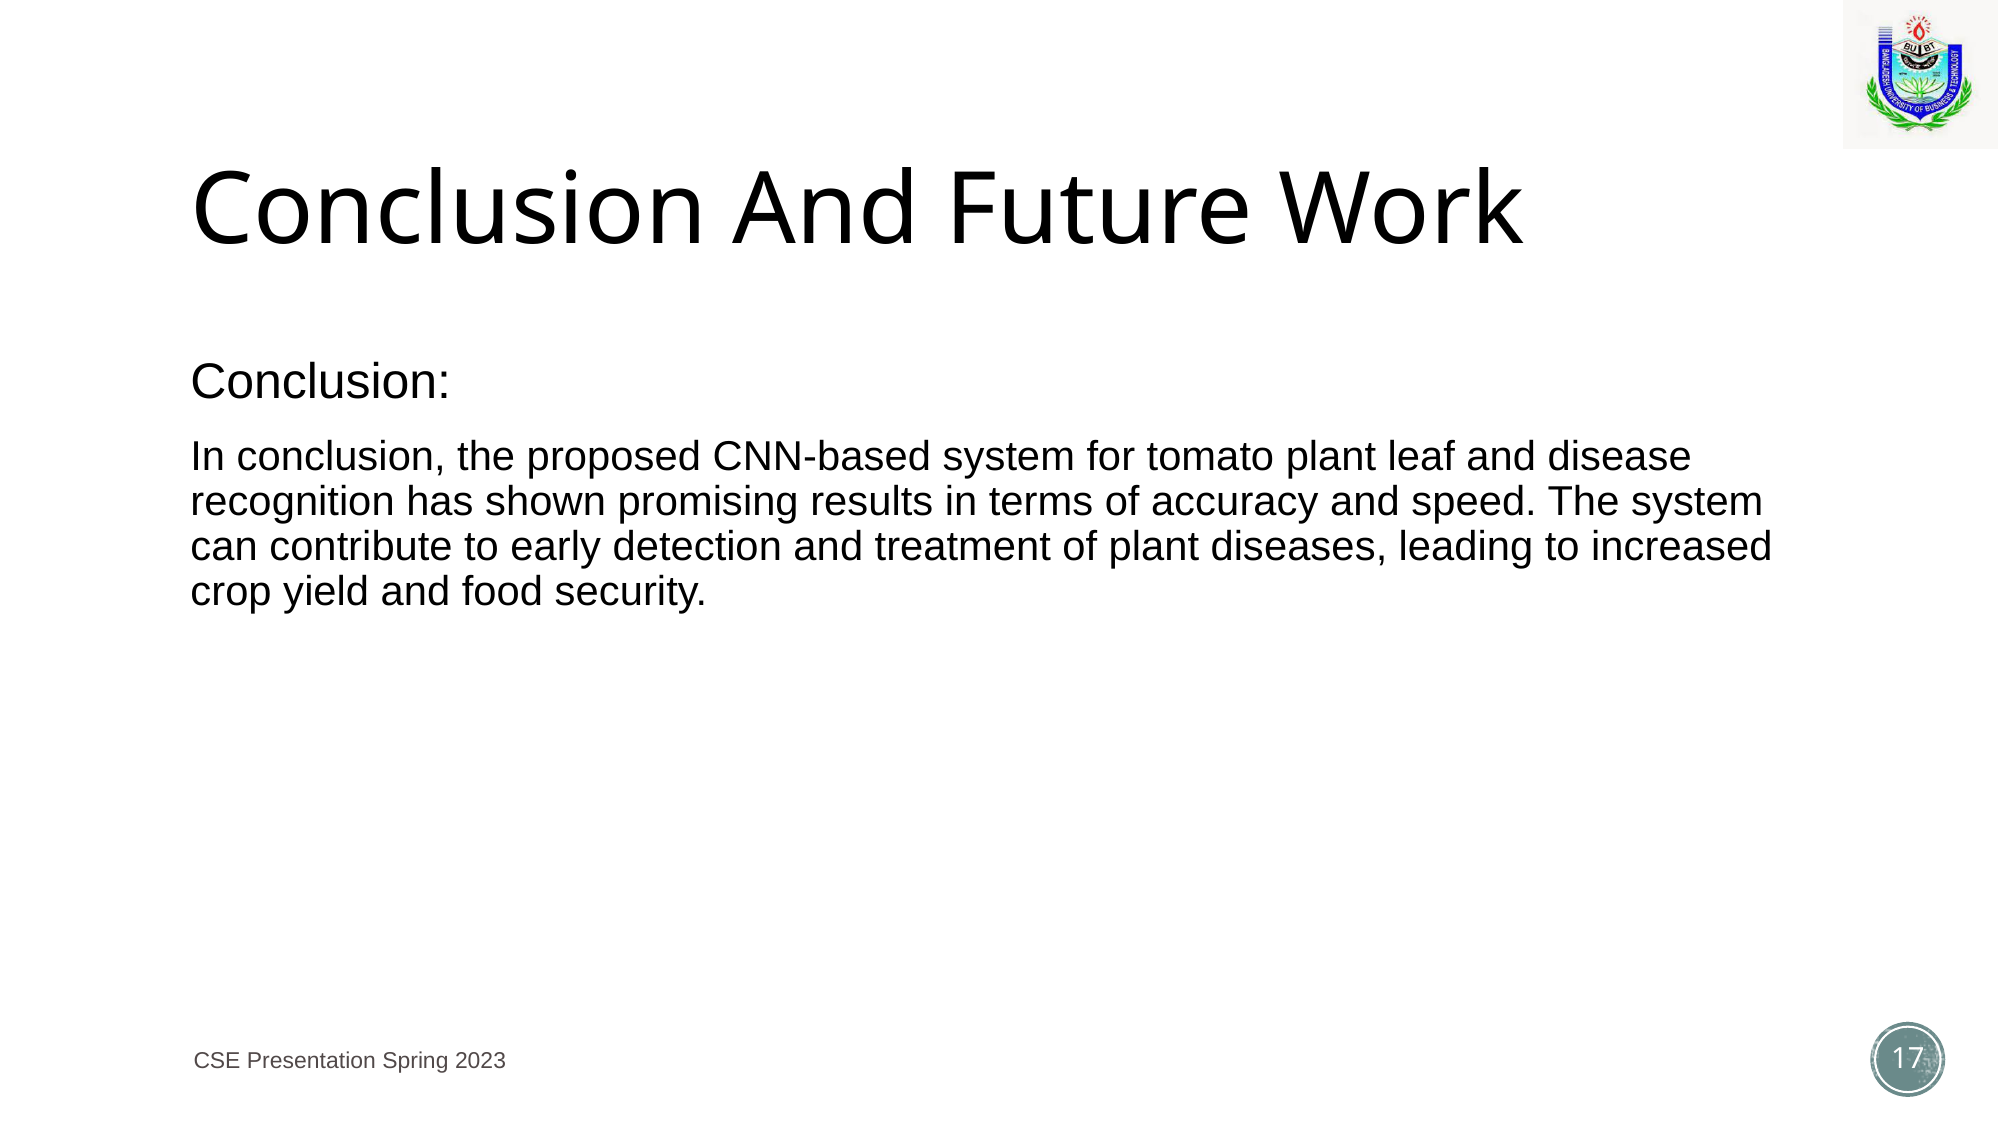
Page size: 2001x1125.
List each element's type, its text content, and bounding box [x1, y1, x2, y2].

list Conclusion: In conclusion, the proposed CNN-based system for tomato plant leaf and disease recognition has shown promising results in terms of accuracy and speed. The system can contribute to early detection and treatment of plant diseases, leading to increased crop yield and food security. [175, 348, 1826, 1013]
slide_number 17 [1855, 1028, 1961, 1089]
footer CSE Presentation Spring 2023 [178, 1028, 1217, 1089]
title Conclusion And Future Work [175, 79, 1826, 344]
picture [1843, 0, 1998, 149]
